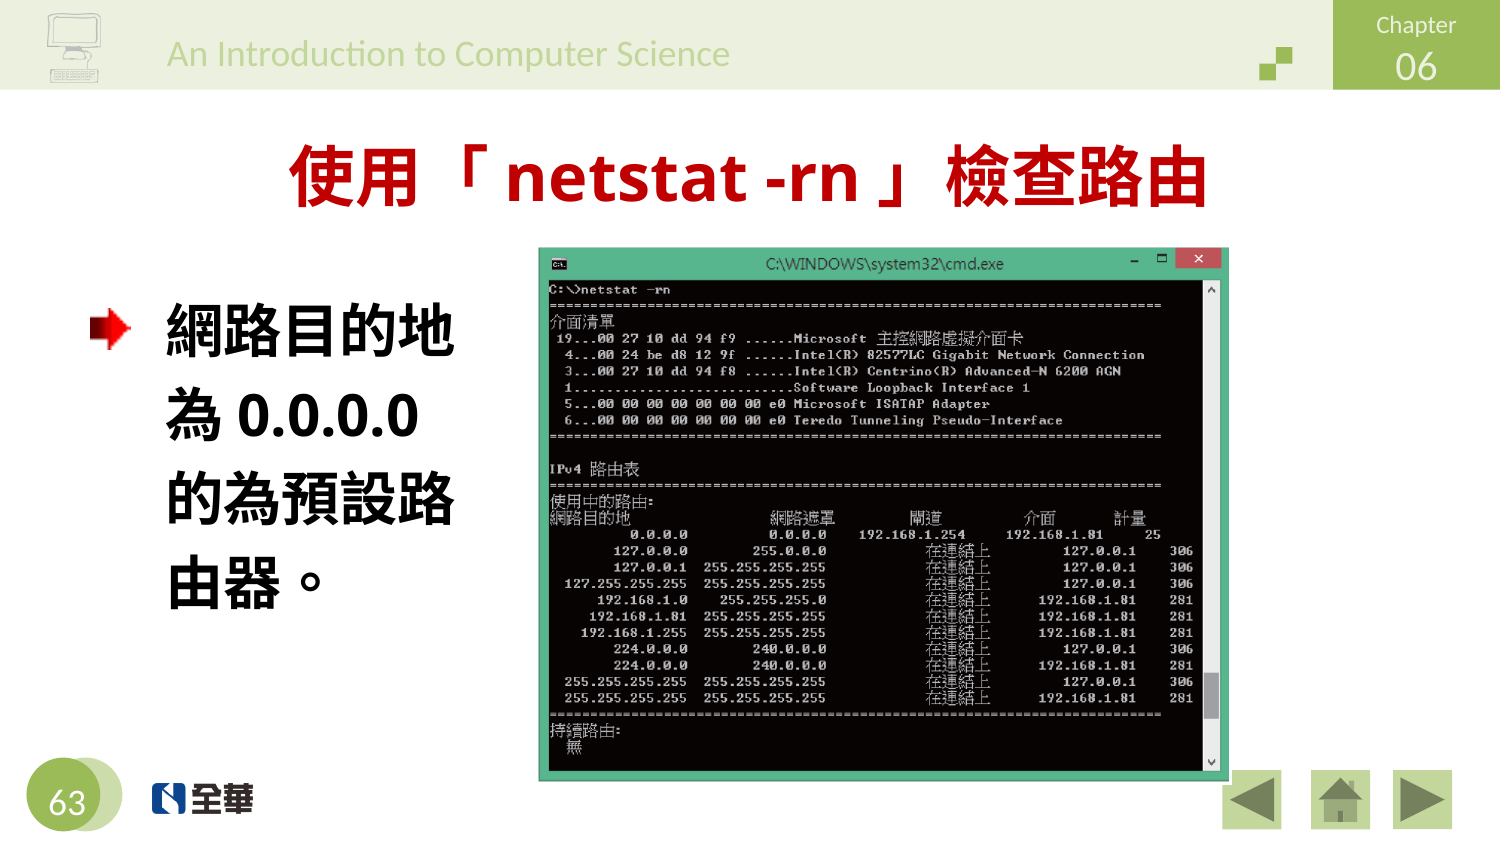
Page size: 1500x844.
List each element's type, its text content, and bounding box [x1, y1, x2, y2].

picture [90, 308, 131, 350]
picture [47, 13, 101, 83]
list 網路目的地為0.0.0.0的為預設路由器。 [75, 272, 507, 754]
title 使用「netstat -rn」檢查路由 [75, 104, 1425, 245]
picture [152, 783, 253, 814]
picture [535, 244, 1232, 785]
